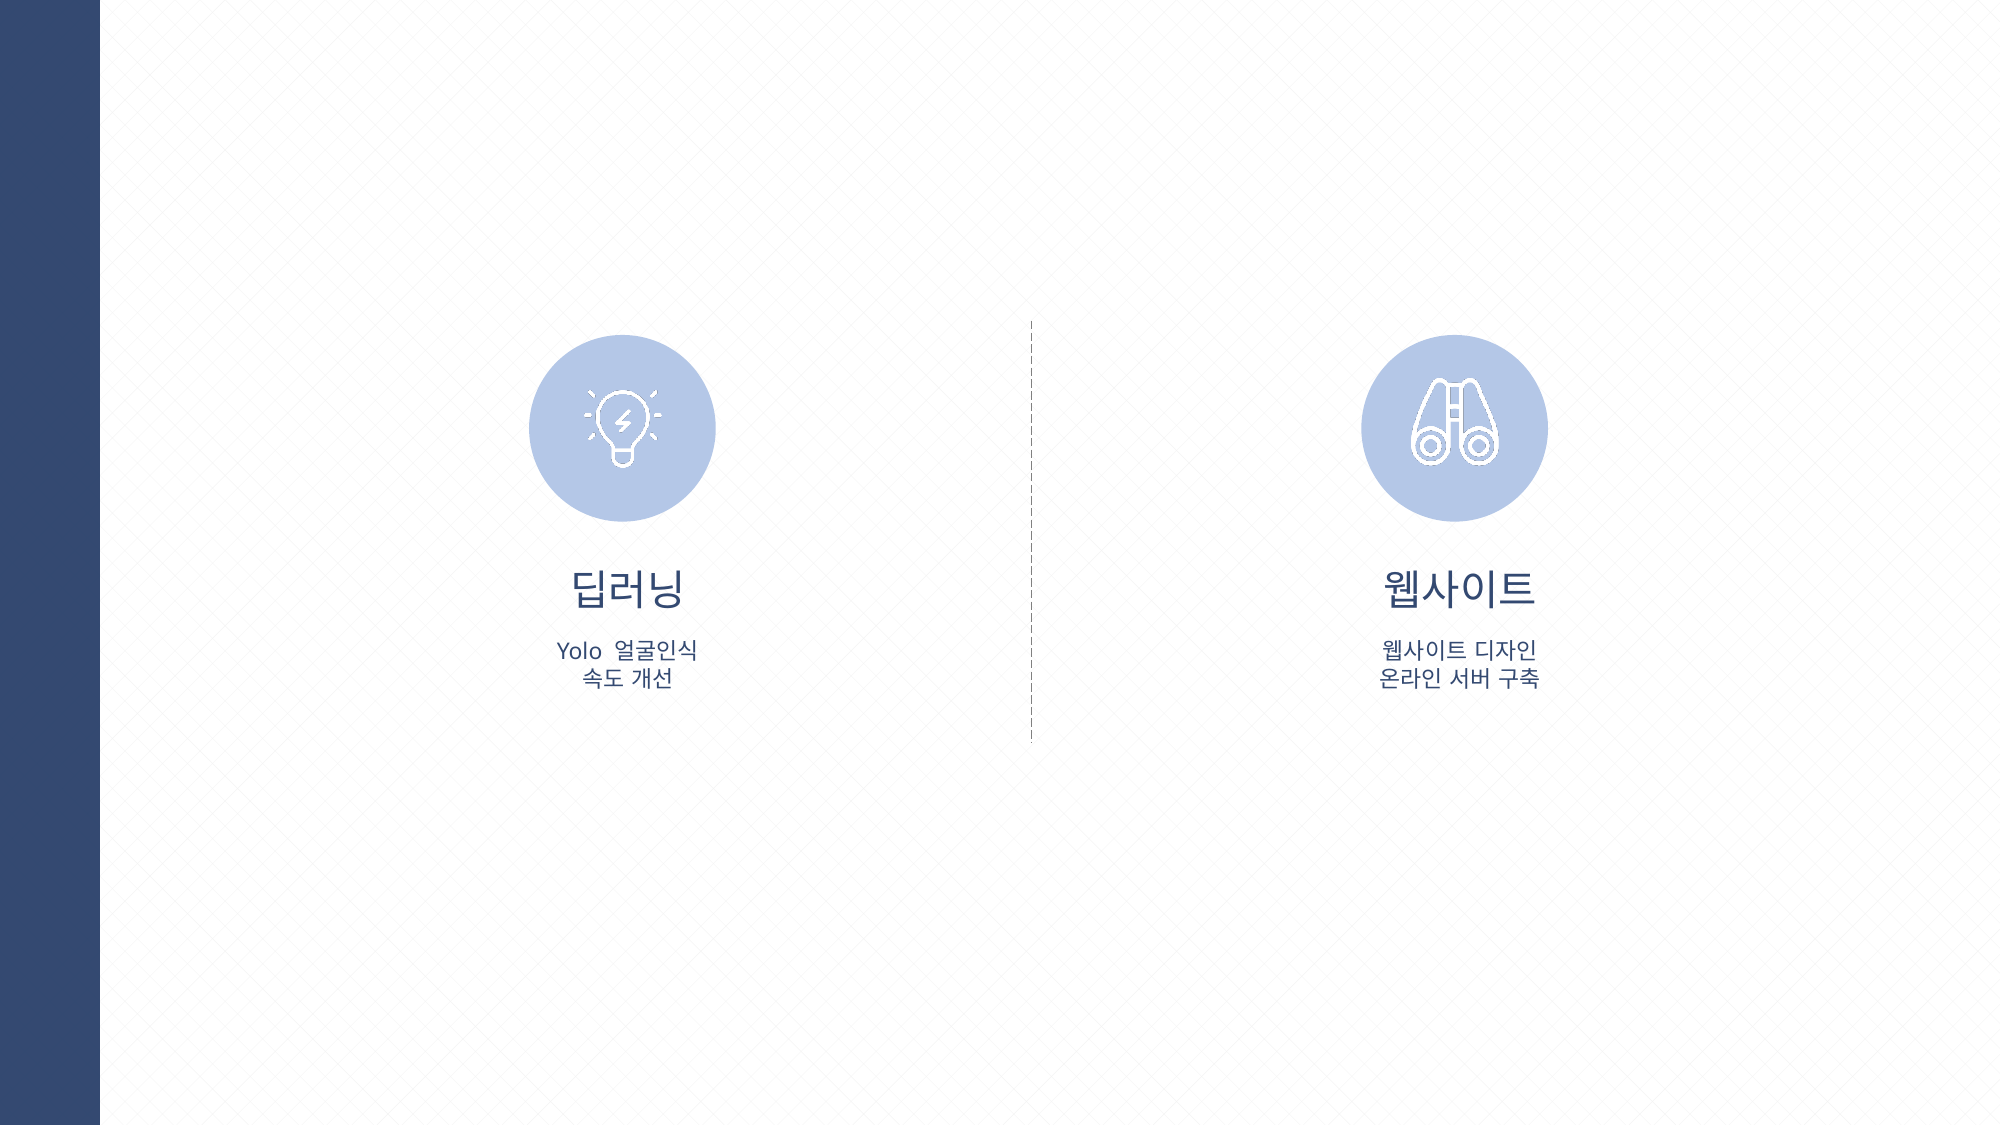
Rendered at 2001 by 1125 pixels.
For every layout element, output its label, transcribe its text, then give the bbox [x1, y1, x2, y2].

text_box 웹사이트 [1368, 556, 1553, 621]
text_box Yolo 얼굴인식 속도 개선 [542, 629, 714, 699]
picture [1402, 369, 1507, 474]
text_box [528, 333, 717, 523]
text_box 딥러닝 [555, 556, 701, 621]
text_box 웹사이트 디자인 온라인 서버 구축 [1364, 629, 1556, 699]
text_box [1360, 333, 1550, 523]
text_box [0, 0, 101, 1125]
picture [576, 382, 669, 475]
